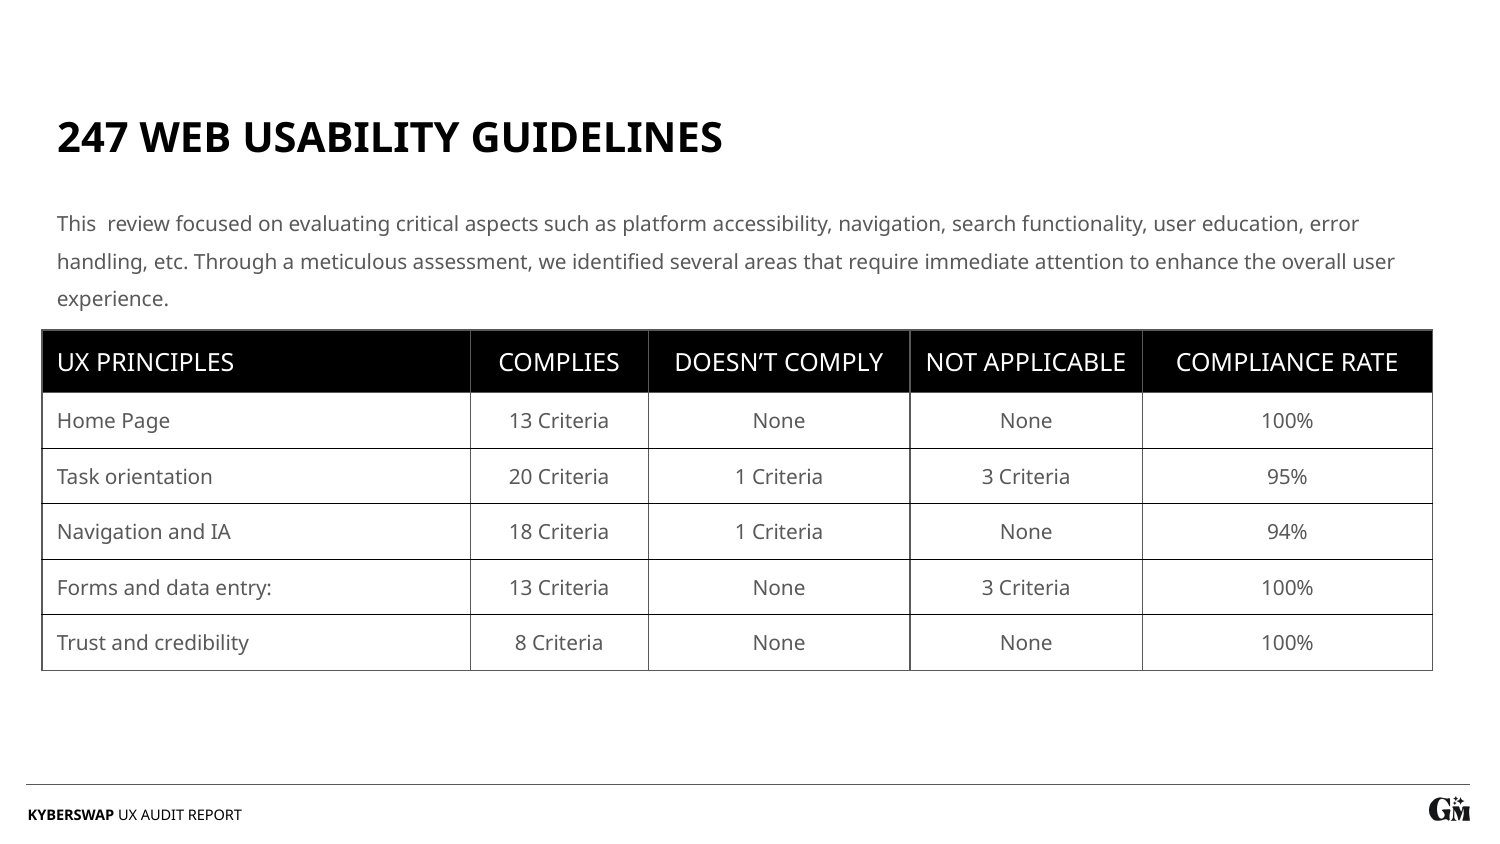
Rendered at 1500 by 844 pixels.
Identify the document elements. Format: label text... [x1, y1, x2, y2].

table_cell 94% [1143, 504, 1432, 559]
table_cell Forms and data entry: [43, 560, 470, 614]
table_cell 18 Criteria [471, 504, 648, 559]
table_cell 13 Criteria [471, 393, 648, 448]
table_header COMPLIANCE RATE [1143, 331, 1432, 392]
table_cell None [911, 504, 1142, 559]
table_header COMPLIES [471, 331, 648, 392]
table_cell None [649, 393, 909, 448]
table_cell 1 Criteria [649, 449, 909, 503]
table_cell 100% [1143, 615, 1432, 670]
title 247 WEB USABILITY GUIDELINES [41, 96, 1397, 183]
table_cell 3 Criteria [911, 449, 1142, 503]
table_cell Home Page [43, 393, 470, 448]
table_header NOT APPLICABLE [911, 331, 1142, 392]
table_cell None [649, 615, 909, 670]
text_box This review focused on evaluating critical aspects such as platform accessibility, navigation, search functionality, user education, error handling, etc. Through a meticulous assessment, we identified several areas that require immediate attention to enhance the overall user experience. [41, 183, 1432, 326]
table_cell None [649, 560, 909, 614]
table_cell 100% [1143, 393, 1432, 448]
table_cell 3 Criteria [911, 560, 1142, 614]
picture [1429, 796, 1470, 821]
table_cell 8 Criteria [471, 615, 648, 670]
table_cell 1 Criteria [649, 504, 909, 559]
table_cell Navigation and IA [43, 504, 470, 559]
table_cell None [911, 393, 1142, 448]
table_cell 20 Criteria [471, 449, 648, 503]
table_cell 95% [1143, 449, 1432, 503]
table_cell Task orientation [43, 449, 470, 503]
table_cell Trust and credibility [43, 615, 470, 670]
table_cell 13 Criteria [471, 560, 648, 614]
table_header DOESN’T COMPLY [649, 331, 909, 392]
table_cell 100% [1143, 560, 1432, 614]
table_header UX PRINCIPLES [43, 331, 470, 392]
table_cell None [911, 615, 1142, 670]
